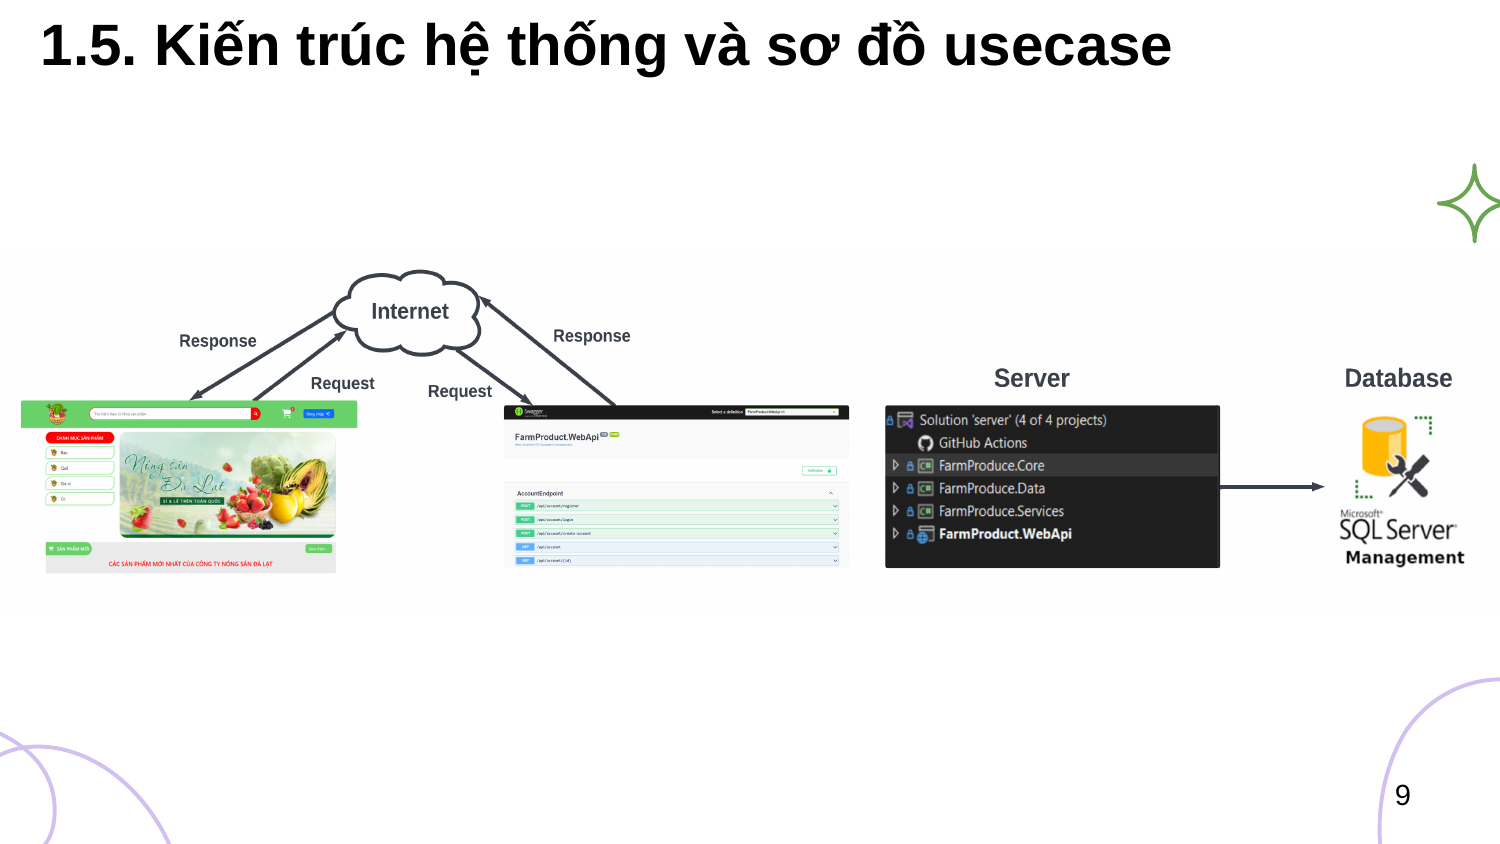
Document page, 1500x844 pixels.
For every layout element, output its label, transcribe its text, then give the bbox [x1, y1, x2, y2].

picture [0, 254, 1500, 613]
text_box 9 [1380, 768, 1426, 819]
text_box 1.5. Kiến trúc hệ thống và sơ đồ usecase [25, 10, 1205, 75]
